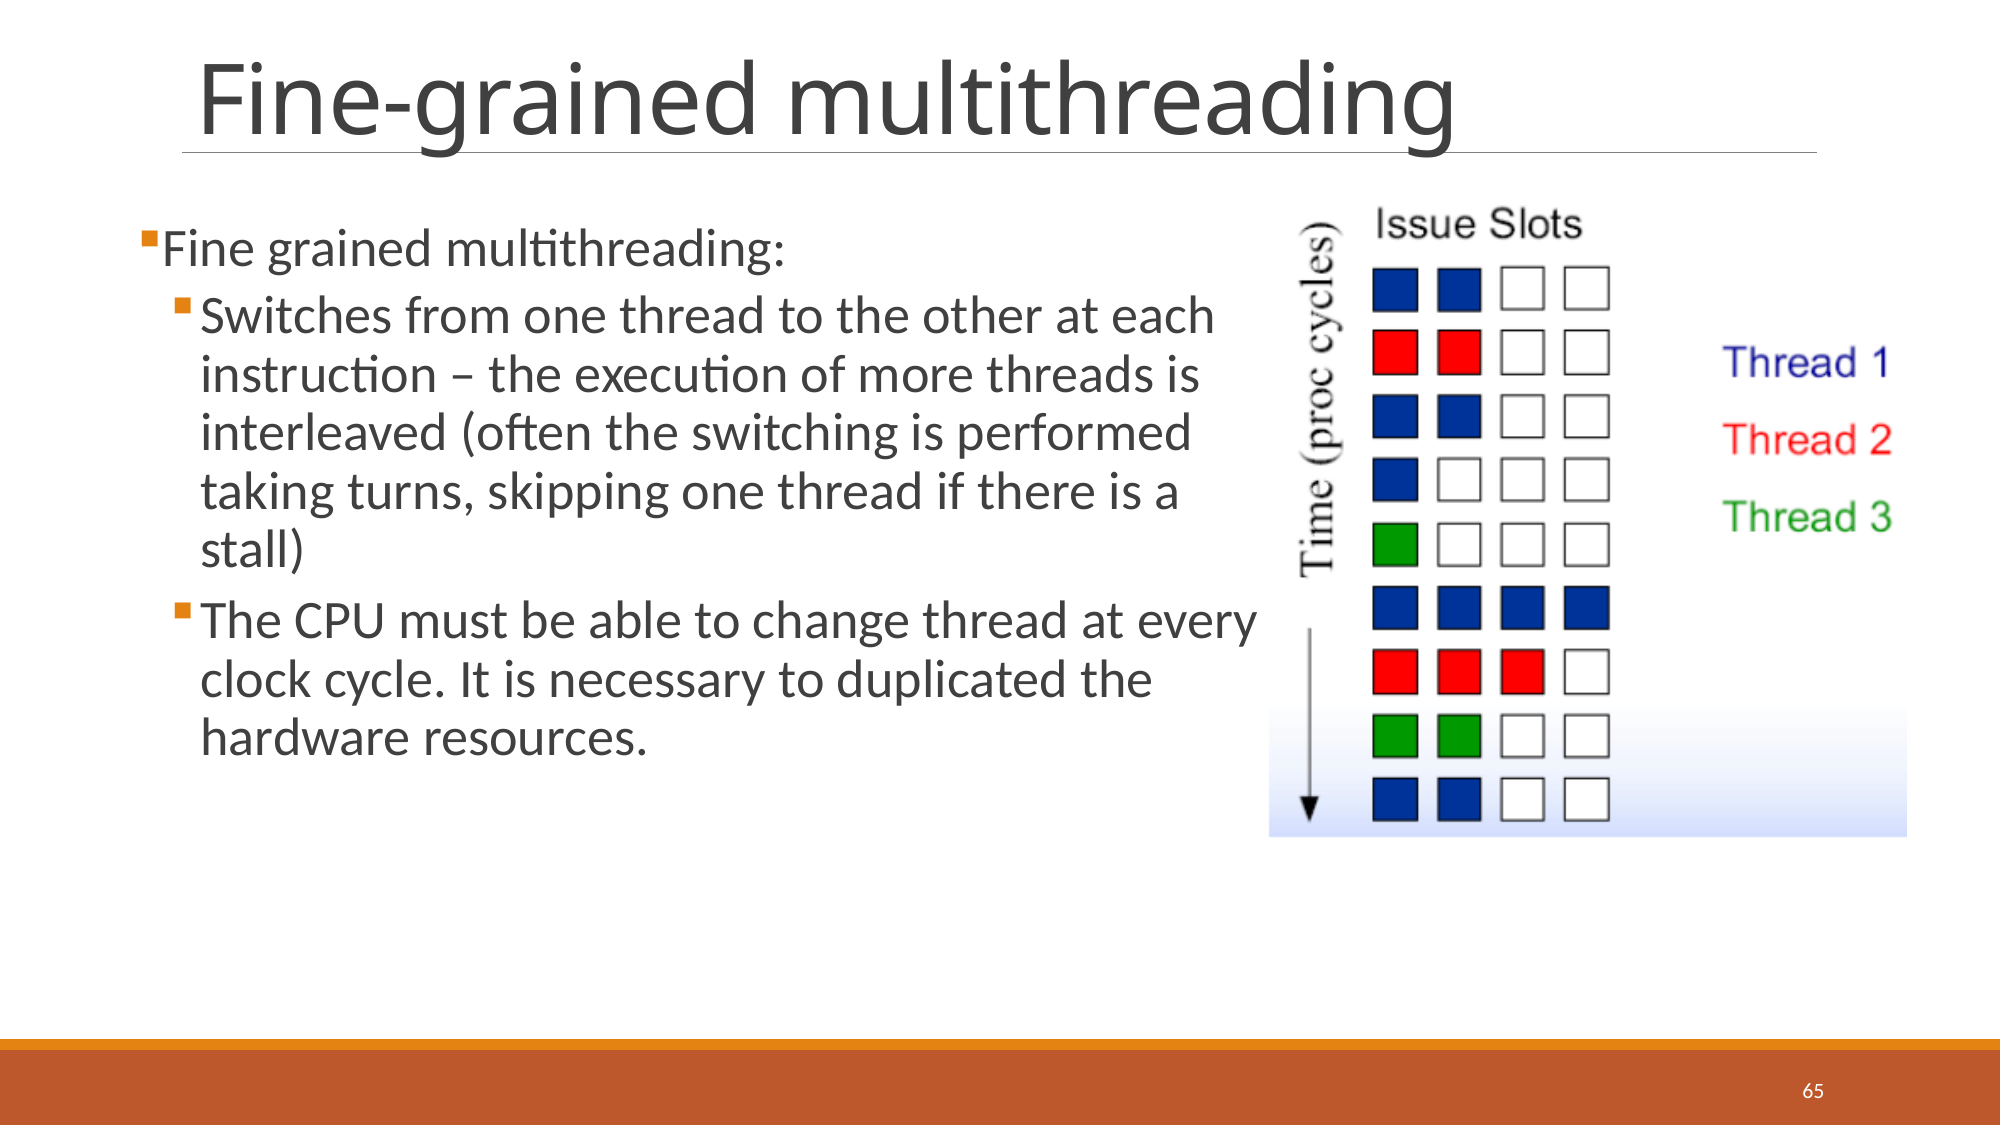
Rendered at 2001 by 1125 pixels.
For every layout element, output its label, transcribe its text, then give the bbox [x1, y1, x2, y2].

title Fine-grained multithreading [180, 47, 1830, 163]
picture [1265, 189, 1908, 852]
list Fine grained multithreading: Switches from one thread to the other at each instruction – the execution of more threads is interleaved (often the switching is performed taking turns, skipping one thread if there is a stall) The CPU must be able to change thread at every clock cycle. It is necessary to duplicated the hardware resources. [137, 212, 1297, 1014]
slide_number 65 [1624, 1059, 1840, 1120]
